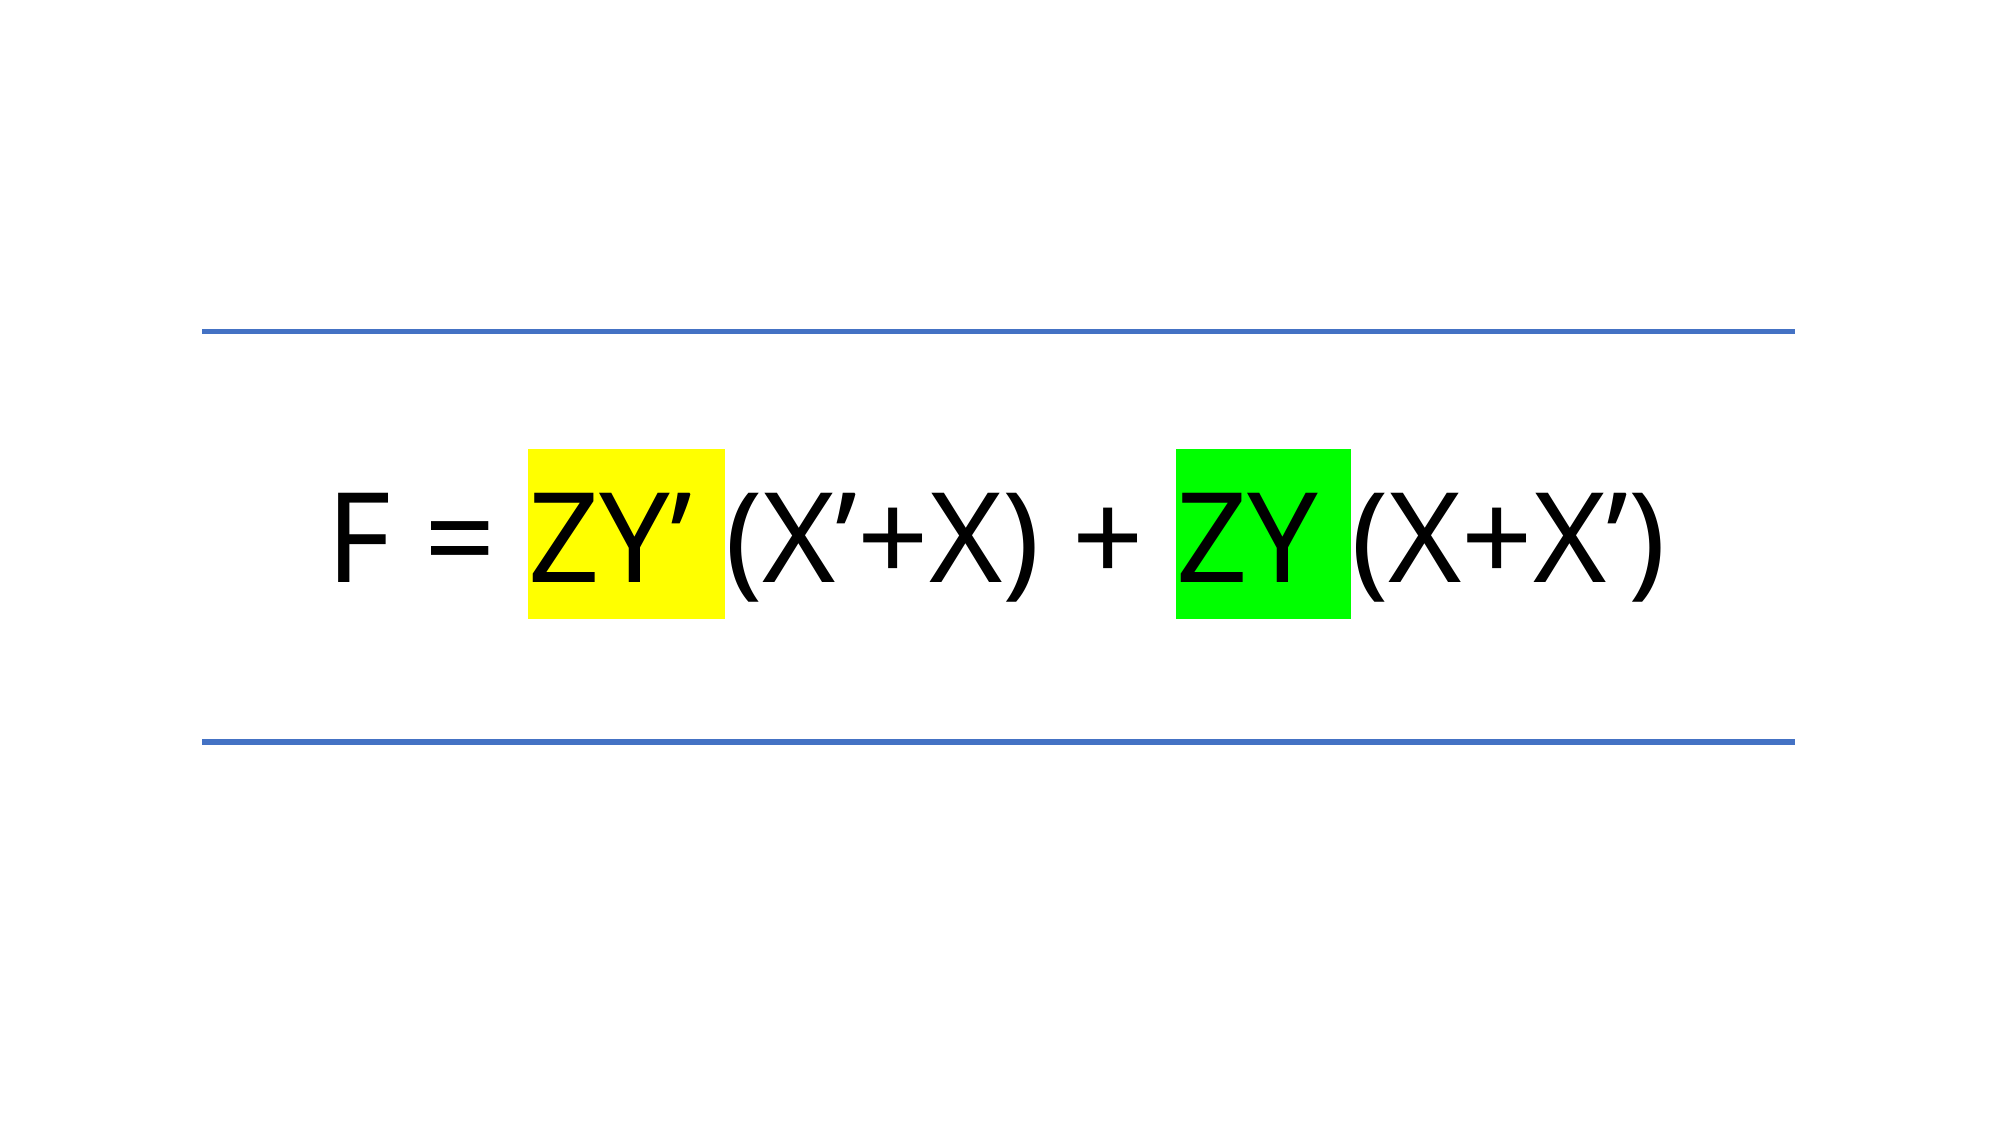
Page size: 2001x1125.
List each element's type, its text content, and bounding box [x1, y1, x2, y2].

text_box F = zy’ (x’+X) + zy (x+X’) [0, 449, 1997, 615]
